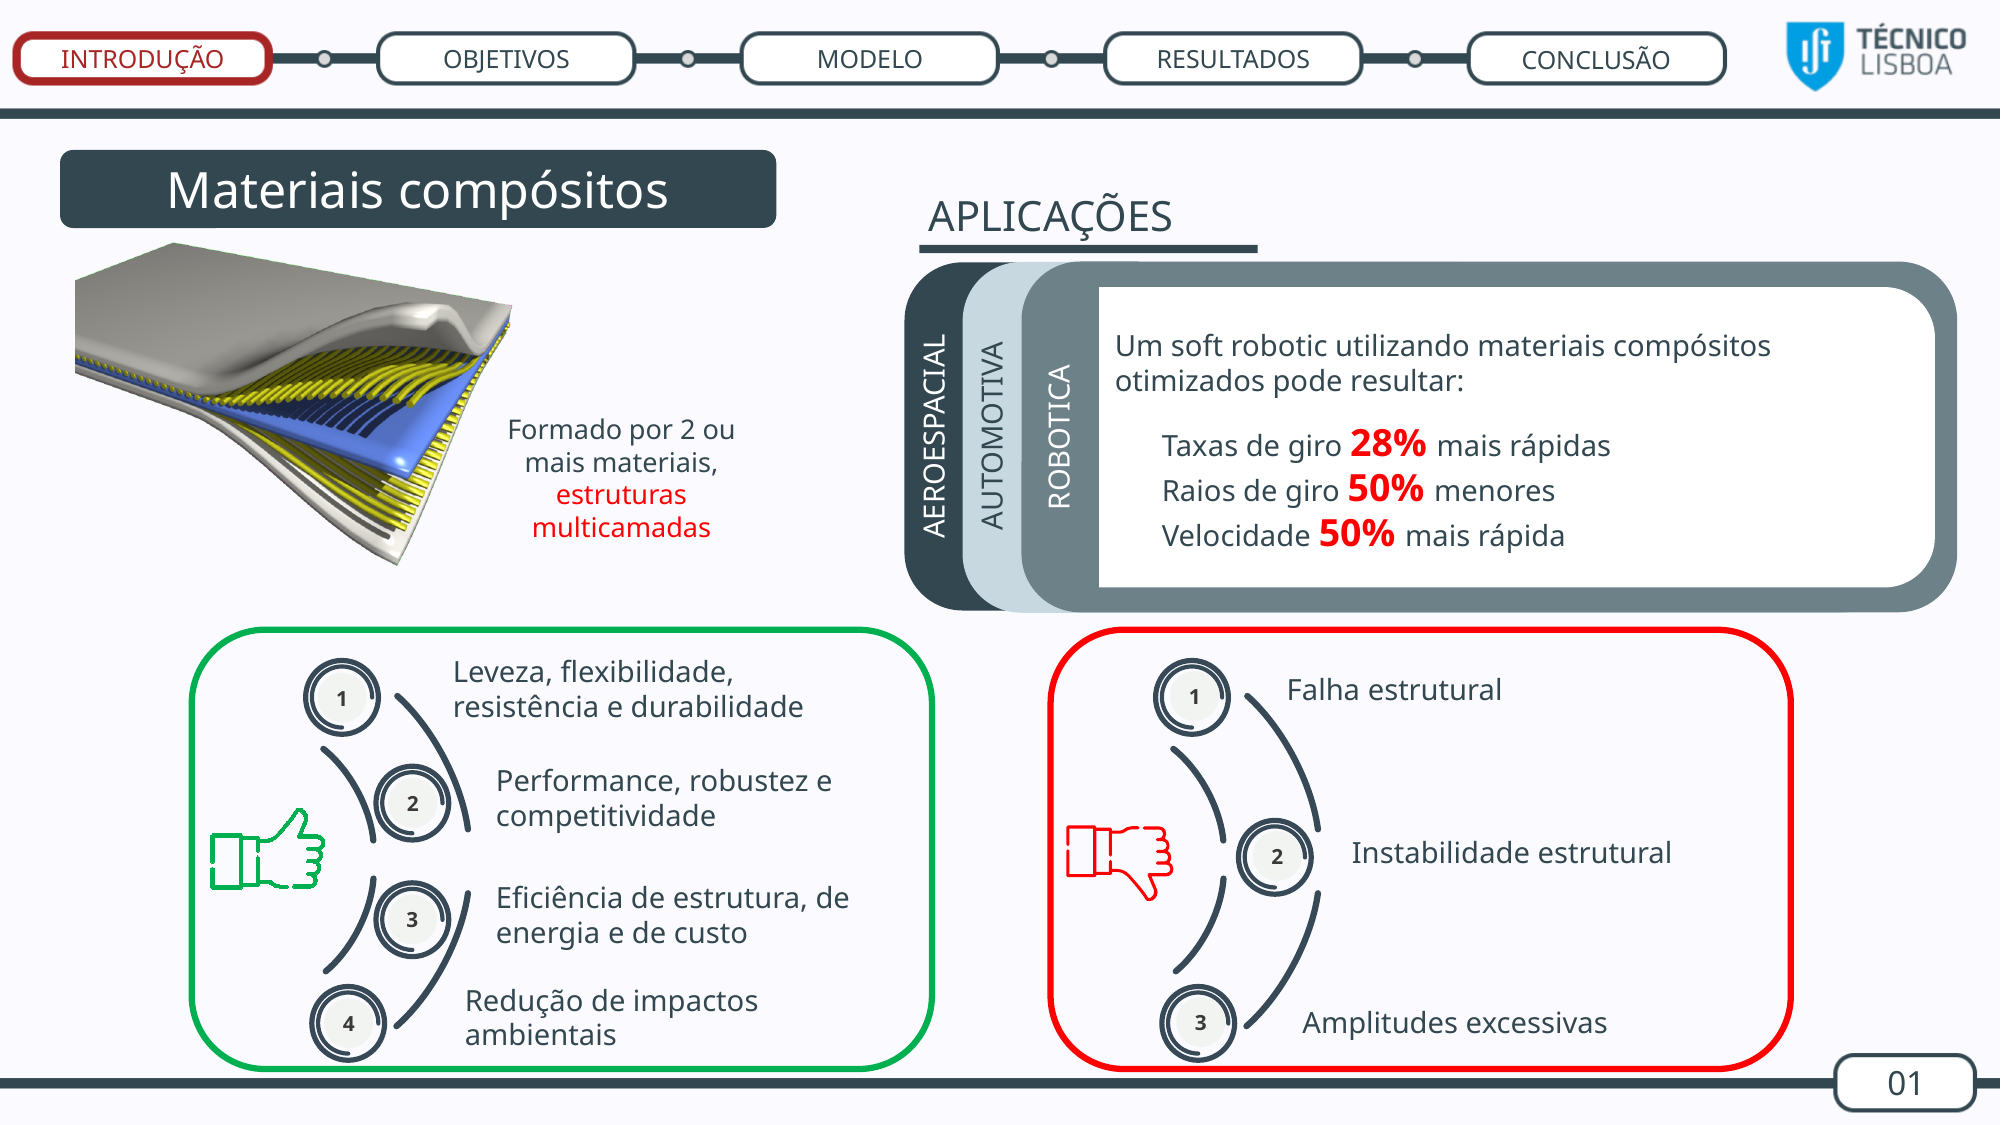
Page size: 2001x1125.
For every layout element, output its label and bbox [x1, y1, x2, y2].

picture [0, 0, 2000, 1125]
text_box [1021, 261, 1958, 613]
text_box [903, 261, 962, 611]
text_box [191, 629, 933, 1070]
text_box [962, 261, 1899, 614]
text_box [1050, 629, 1792, 1070]
